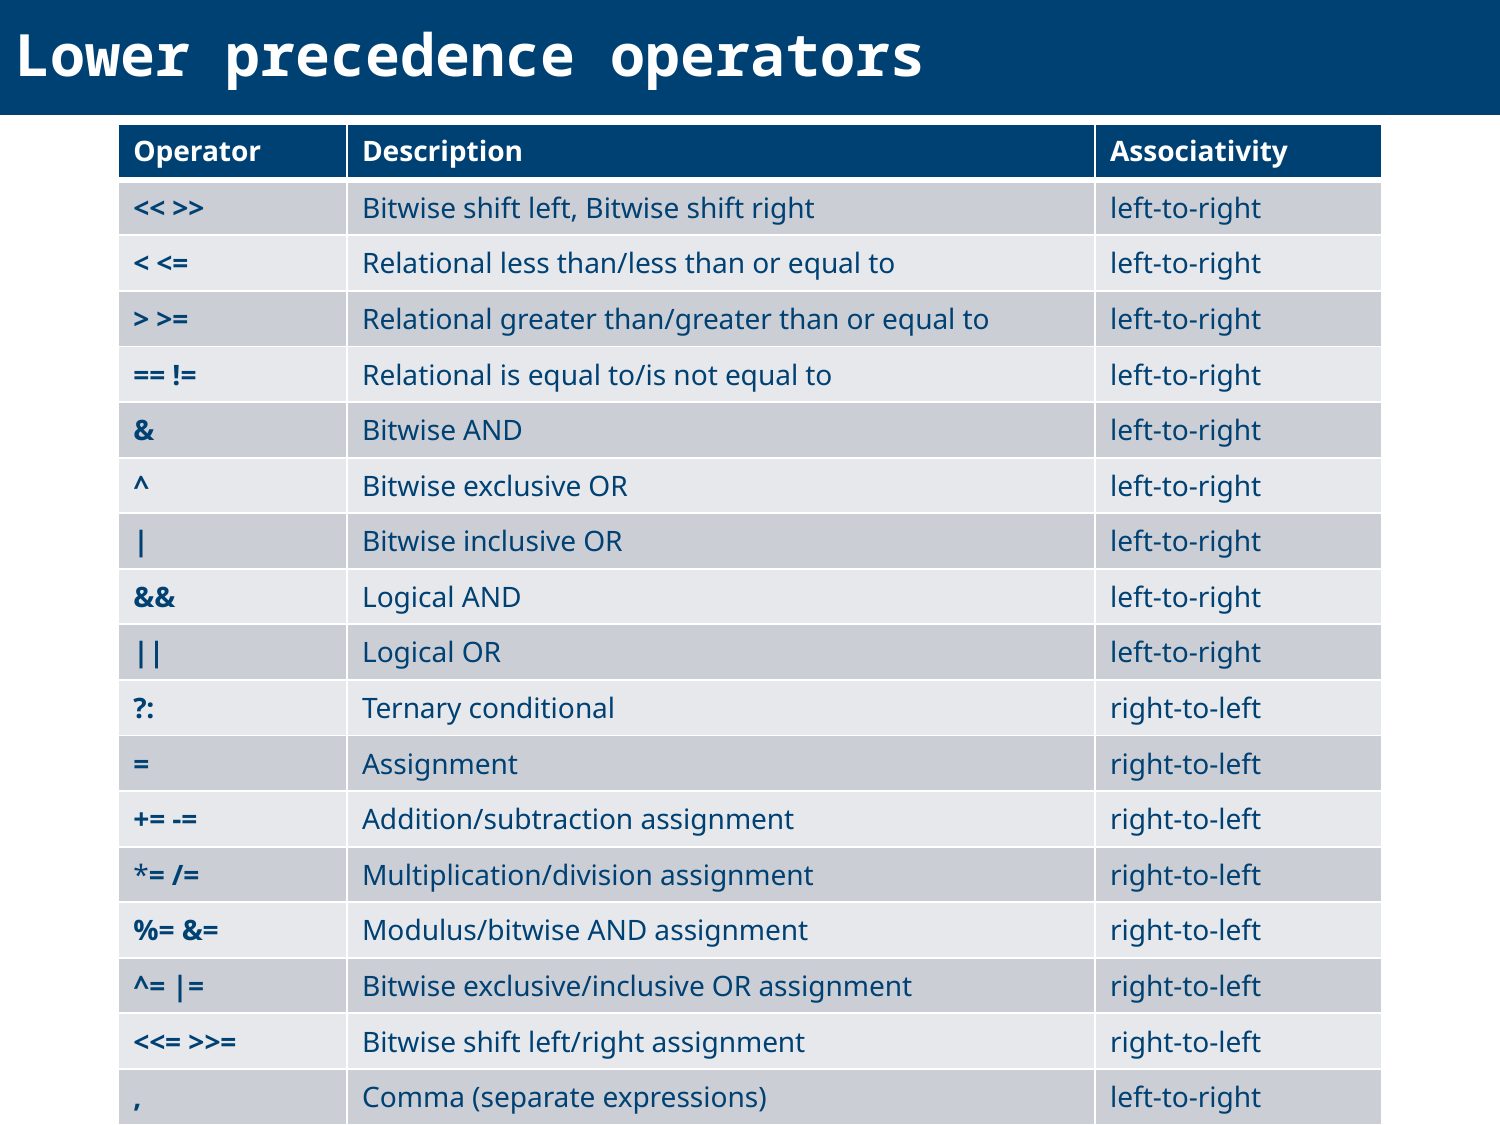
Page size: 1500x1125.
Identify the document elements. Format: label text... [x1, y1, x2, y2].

table_cell Logical AND [348, 570, 1094, 623]
table_cell Relational greater than/greater than or equal to [348, 292, 1094, 346]
table_cell Bitwise inclusive OR [348, 514, 1094, 568]
table_cell << >> [119, 183, 346, 234]
table_cell || [119, 625, 346, 679]
picture [0, 115, 1500, 1125]
table_cell right-to-left [1096, 736, 1381, 790]
table_cell left-to-right [1096, 514, 1381, 568]
text_box Lower precedence operators [0, 0, 1500, 115]
table_header Operator [119, 125, 346, 177]
table_cell left-to-right [1096, 236, 1381, 290]
table_cell %= &= [119, 903, 346, 957]
table_cell left-to-right [1096, 183, 1381, 234]
table_cell Bitwise exclusive OR [348, 459, 1094, 512]
table_cell <<= >>= [119, 1014, 346, 1068]
table_cell Addition/subtraction assignment [348, 792, 1094, 846]
table_cell right-to-left [1096, 848, 1381, 901]
table_cell == != [119, 347, 346, 401]
table_cell *= /= [119, 848, 346, 901]
table_cell Ternary conditional [348, 681, 1094, 735]
table_cell Logical OR [348, 625, 1094, 679]
table_cell left-to-right [1096, 347, 1381, 401]
table_cell left-to-right [1096, 403, 1381, 457]
table_cell right-to-left [1096, 681, 1381, 735]
table_cell left-to-right [1096, 1070, 1381, 1124]
table_cell Relational is equal to/is not equal to [348, 347, 1094, 401]
table_header Description [348, 125, 1094, 177]
table_cell < <= [119, 236, 346, 290]
table_cell Comma (separate expressions) [348, 1070, 1094, 1124]
table_cell left-to-right [1096, 625, 1381, 679]
table_cell ^= |= [119, 959, 346, 1012]
table_cell Modulus/bitwise AND assignment [348, 903, 1094, 957]
table_cell left-to-right [1096, 459, 1381, 512]
table_cell > >= [119, 292, 346, 346]
table_cell right-to-left [1096, 959, 1381, 1012]
table_cell && [119, 570, 346, 623]
table_cell Bitwise exclusive/inclusive OR assignment [348, 959, 1094, 1012]
table_cell & [119, 403, 346, 457]
table_cell ?: [119, 681, 346, 735]
table_cell = [119, 736, 346, 790]
table_cell Bitwise shift left, Bitwise shift right [348, 183, 1094, 234]
table_cell right-to-left [1096, 1014, 1381, 1068]
table_cell Relational less than/less than or equal to [348, 236, 1094, 290]
table_cell += -= [119, 792, 346, 846]
table_cell right-to-left [1096, 903, 1381, 957]
table_cell , [119, 1070, 346, 1124]
table_cell | [119, 514, 346, 568]
table_cell Bitwise AND [348, 403, 1094, 457]
table_cell Bitwise shift left/right assignment [348, 1014, 1094, 1068]
table_header Associativity [1096, 125, 1381, 177]
table_cell ^ [119, 459, 346, 512]
table_cell left-to-right [1096, 292, 1381, 346]
table_cell Multiplication/division assignment [348, 848, 1094, 901]
table_cell right-to-left [1096, 792, 1381, 846]
table_cell Assignment [348, 736, 1094, 790]
table_cell left-to-right [1096, 570, 1381, 623]
